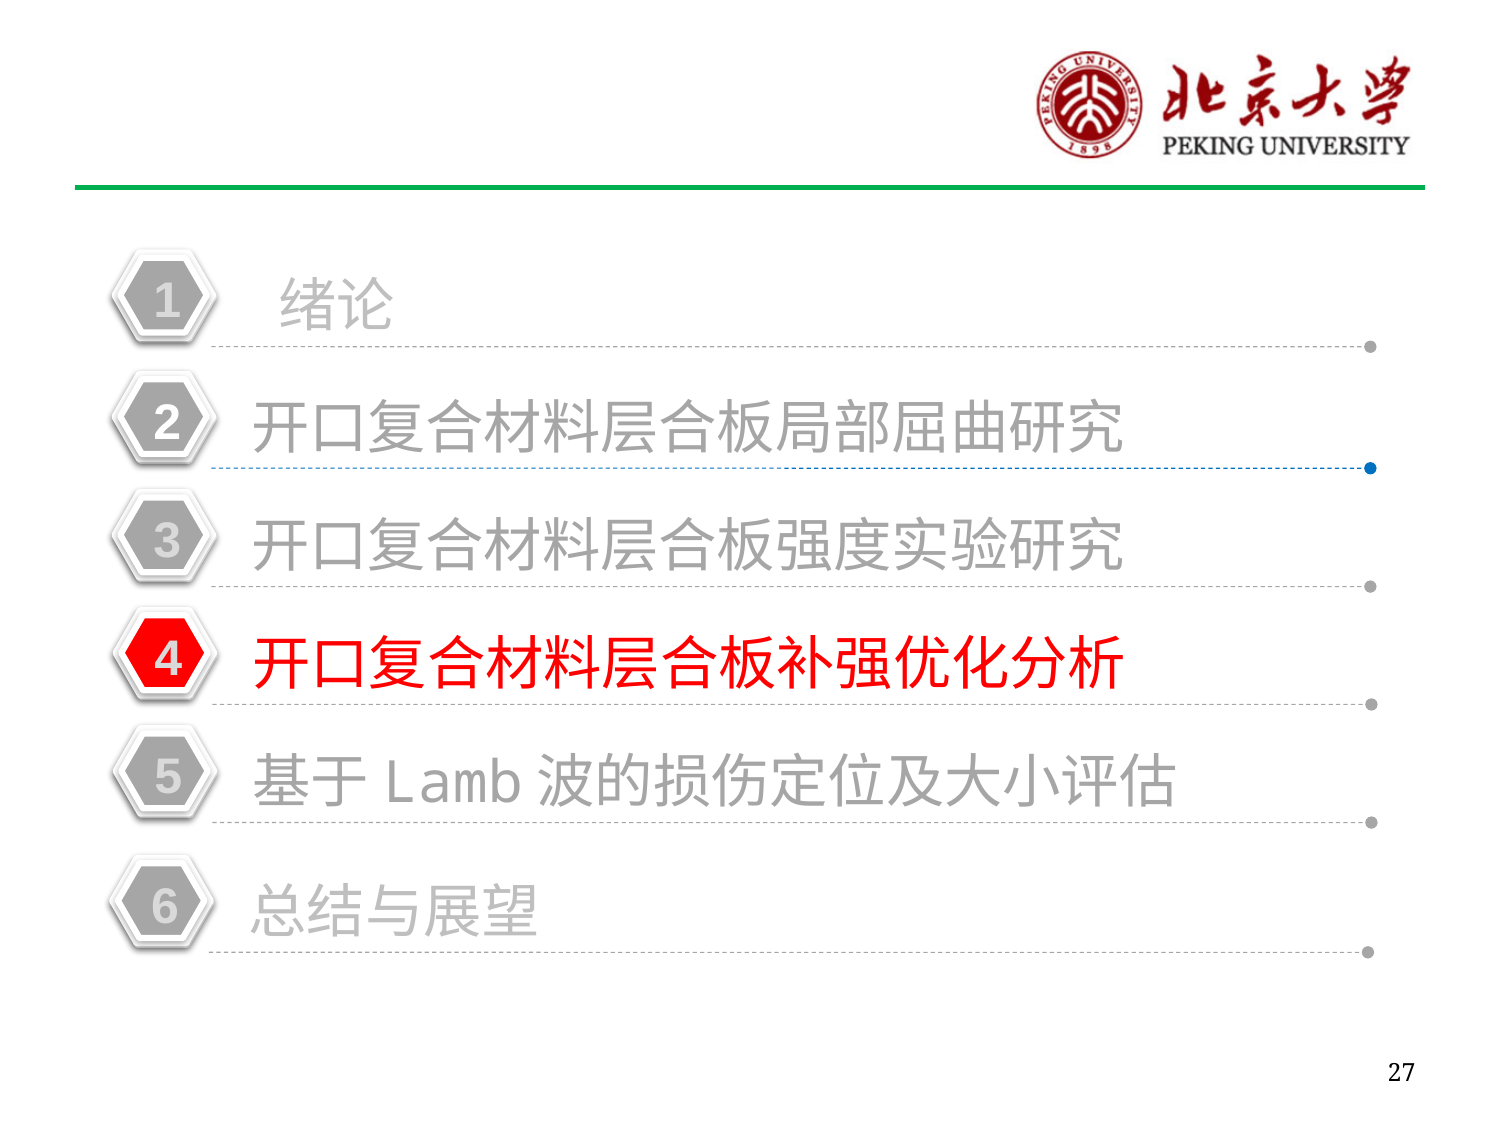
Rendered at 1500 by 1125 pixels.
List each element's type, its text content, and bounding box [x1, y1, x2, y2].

text_box [1358, 462, 1377, 475]
text_box 开口复合材料层合板强度实验研究 [236, 500, 1404, 586]
text_box [1359, 816, 1378, 829]
text_box [1358, 580, 1377, 593]
text_box 基于Lamb波的损伤定位及大小评估 [237, 736, 1405, 822]
text_box [1358, 340, 1377, 353]
picture [1022, 39, 1425, 167]
text_box [1356, 946, 1375, 959]
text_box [115, 727, 216, 816]
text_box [114, 491, 215, 580]
text_box 开口复合材料层合板补强优化分析 [237, 618, 1341, 704]
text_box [114, 373, 215, 461]
text_box [1359, 698, 1378, 711]
slide_number 27 [1080, 1022, 1431, 1099]
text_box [115, 609, 216, 698]
text_box 总结与展望 [233, 866, 1402, 952]
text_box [111, 857, 212, 945]
text_box 绪论 [236, 260, 1404, 346]
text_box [114, 252, 215, 340]
text_box 开口复合材料层合板局部屈曲研究 [236, 382, 1404, 468]
